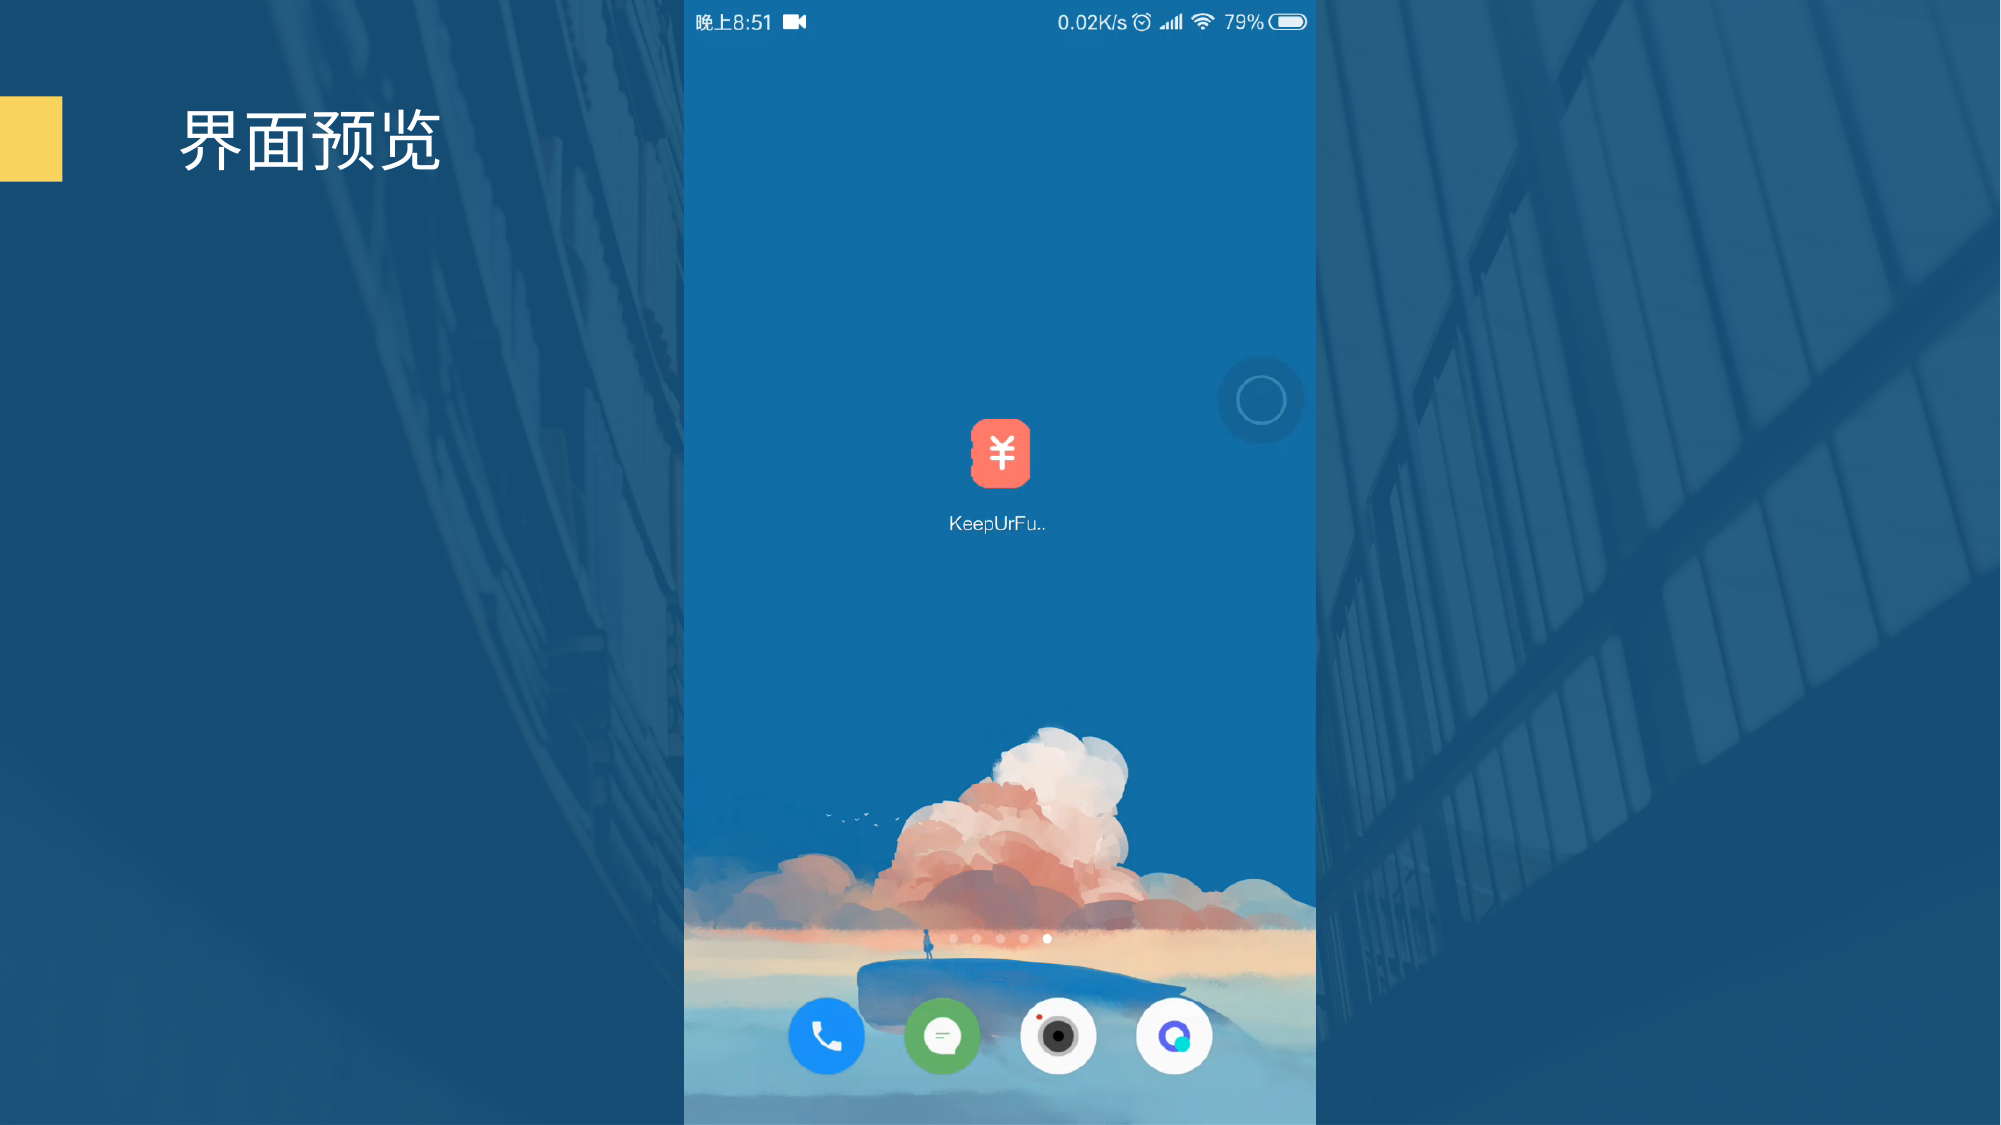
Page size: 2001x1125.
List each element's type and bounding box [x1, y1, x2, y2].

picture [0, 0, 683, 1125]
text_box [683, 0, 1317, 1125]
picture [1317, 0, 2001, 1125]
text_box [0, 96, 446, 182]
